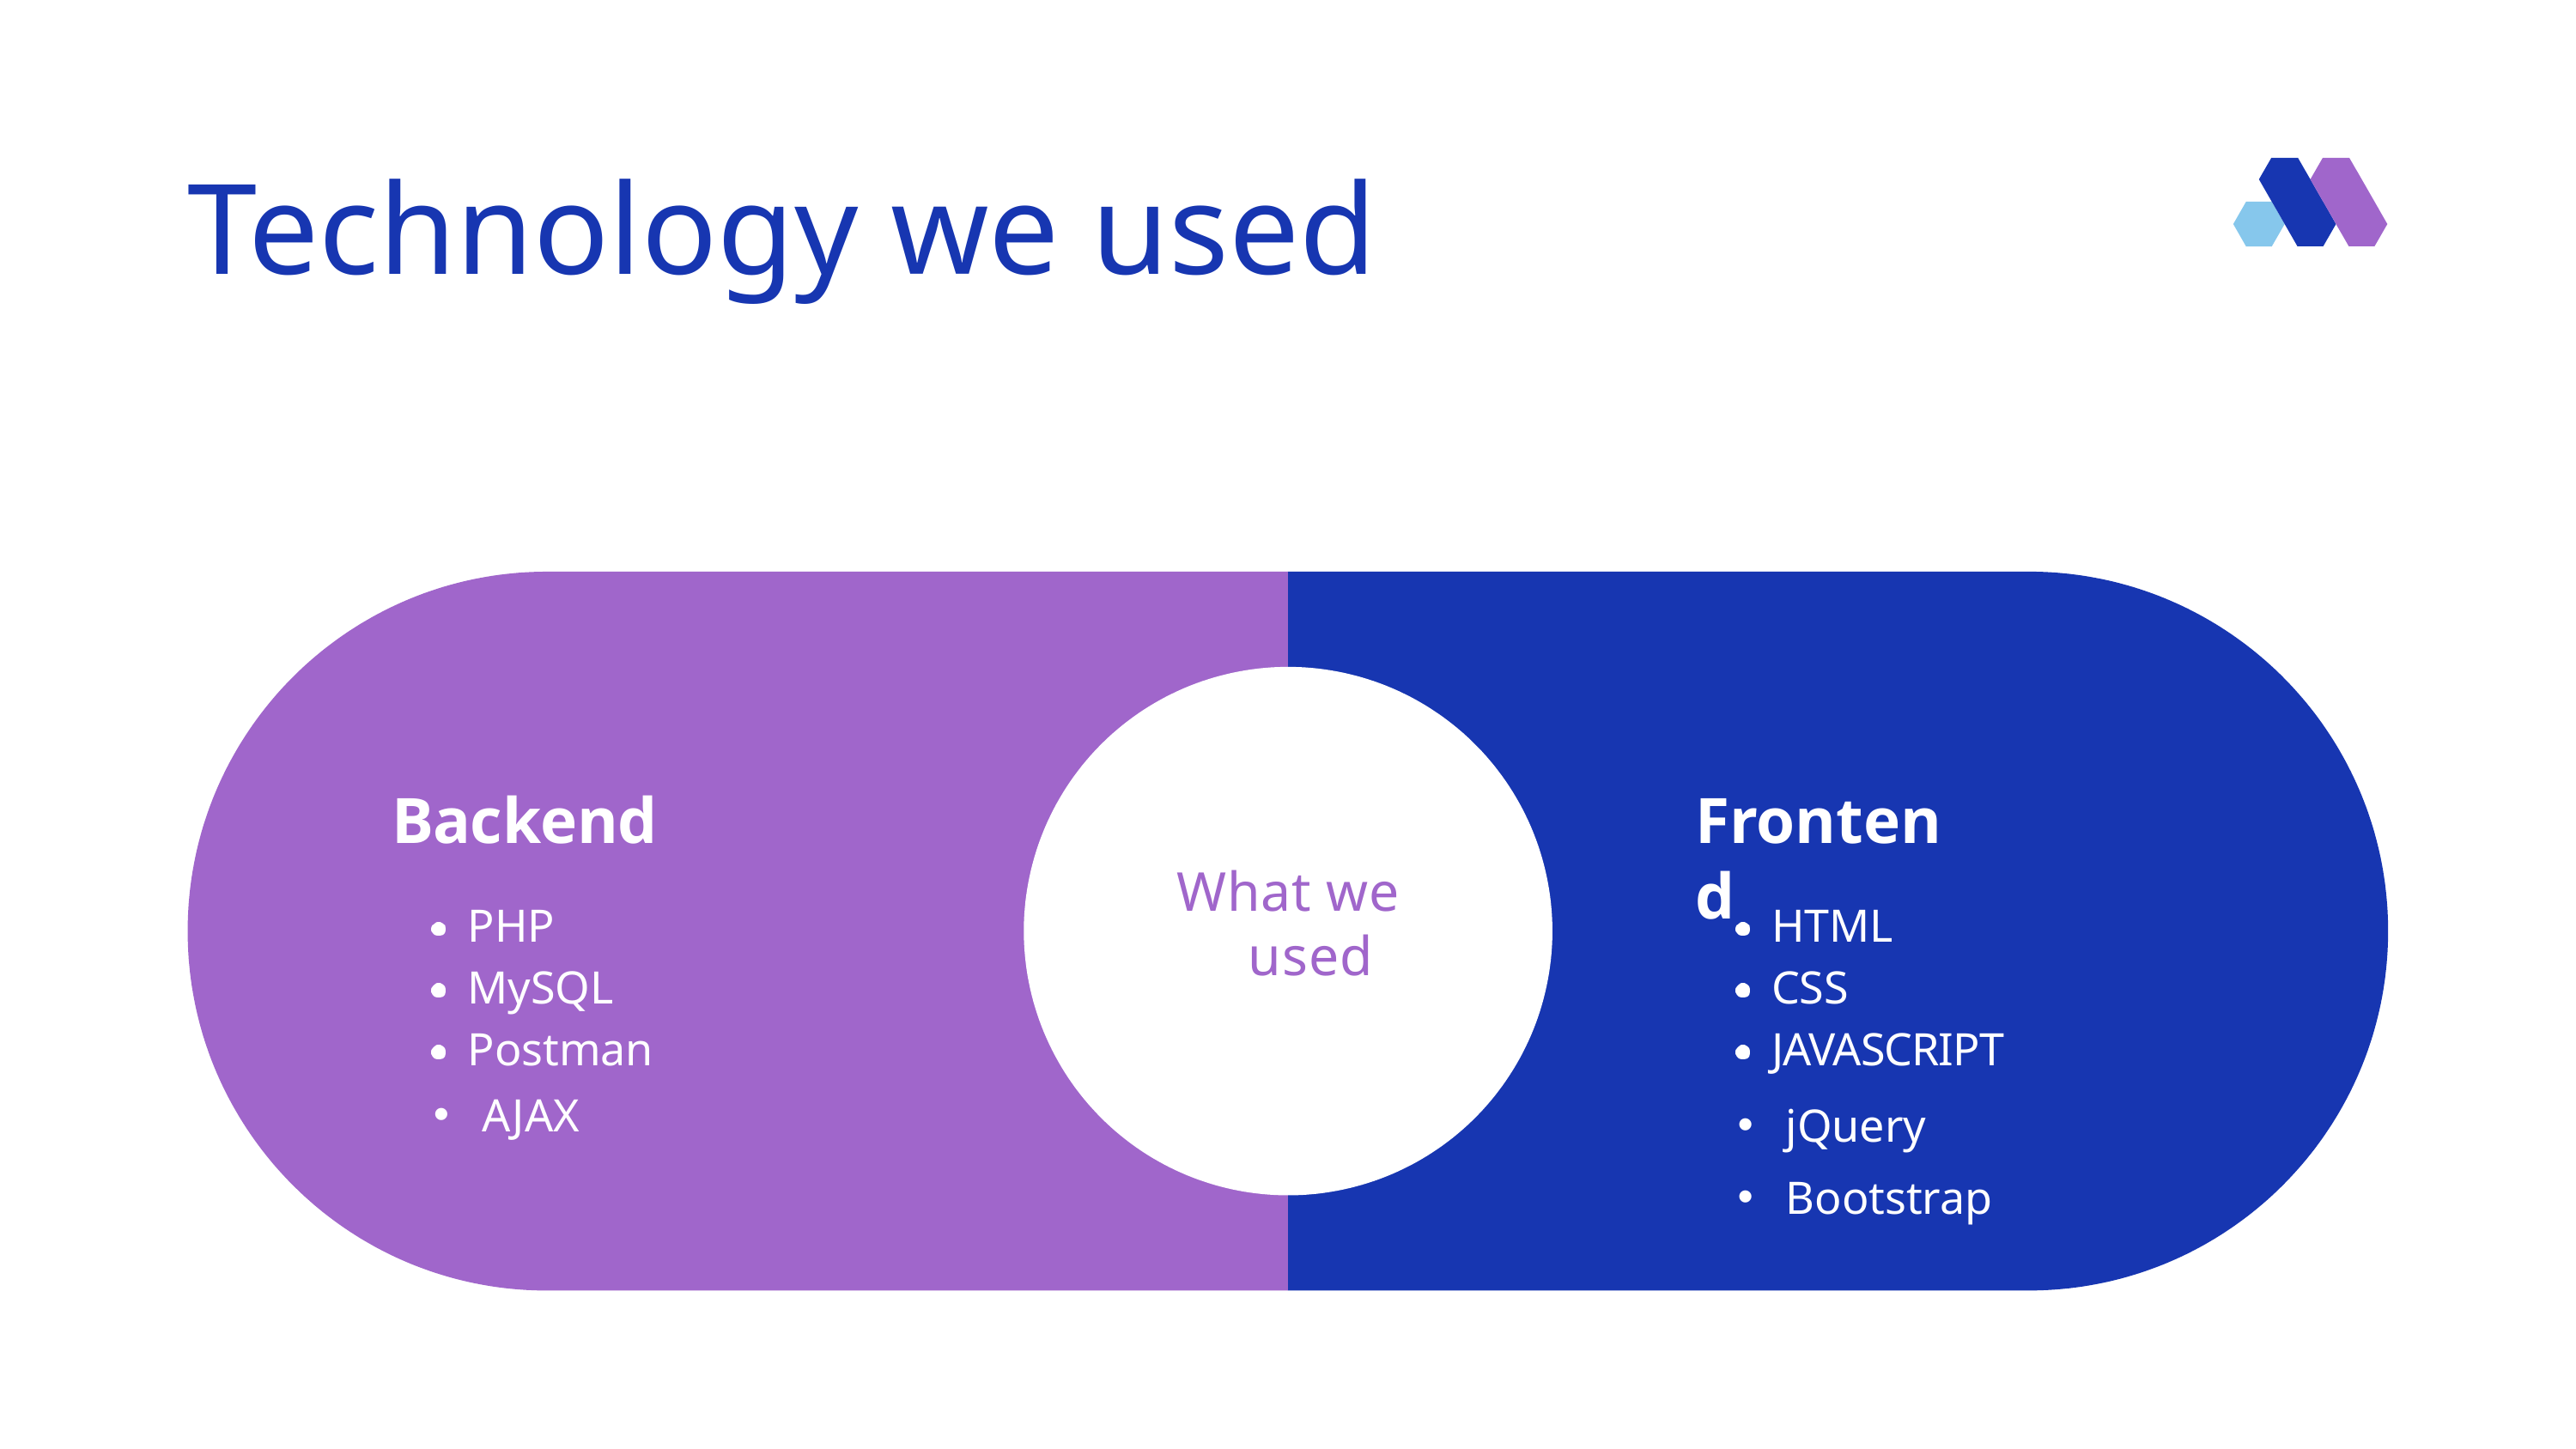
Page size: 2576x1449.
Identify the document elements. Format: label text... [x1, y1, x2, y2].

title Technology we used [185, 147, 1395, 391]
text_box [431, 921, 1750, 1059]
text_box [2233, 157, 2388, 247]
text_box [187, 571, 2389, 1291]
